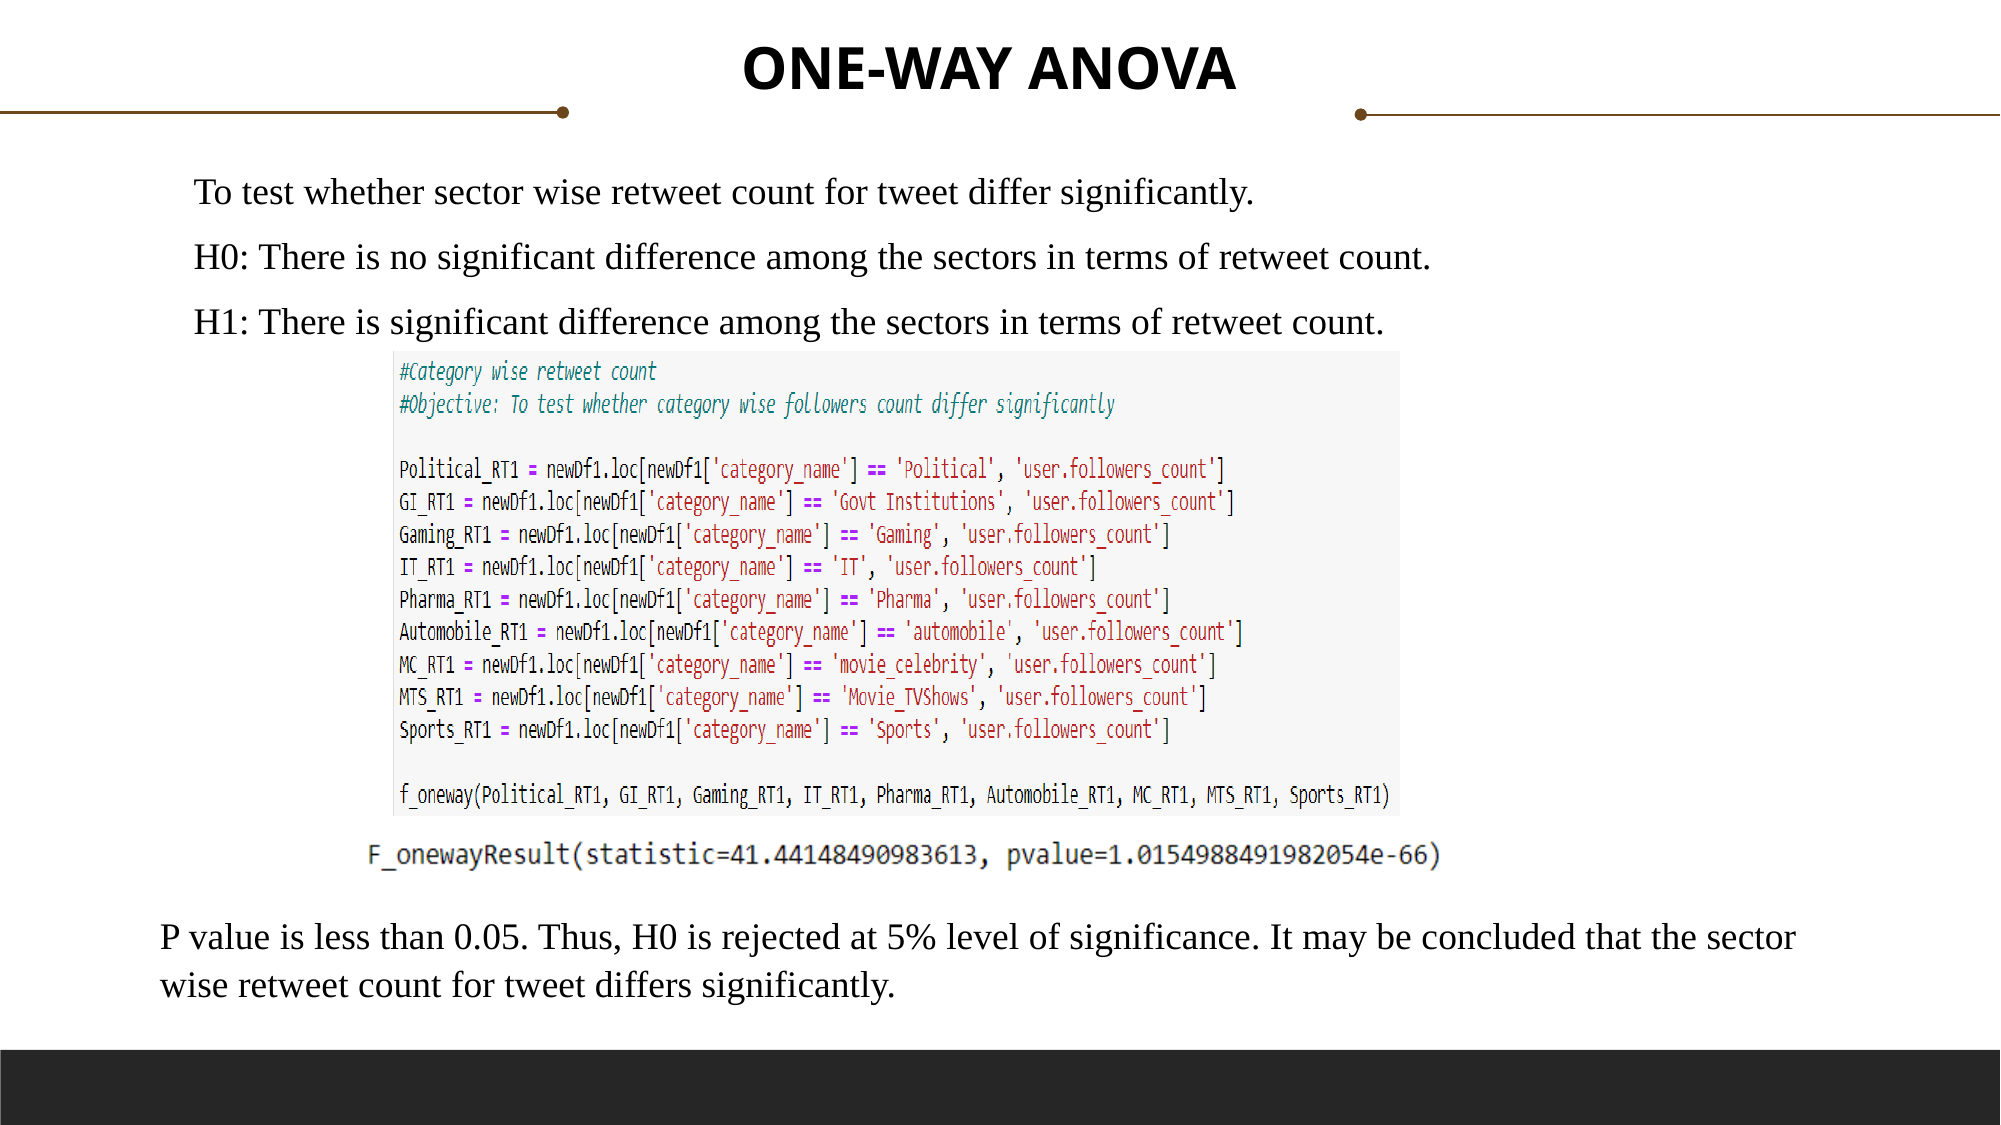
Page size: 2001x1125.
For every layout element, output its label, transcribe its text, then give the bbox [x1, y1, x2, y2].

picture [355, 824, 1487, 900]
picture [392, 351, 1400, 817]
text_box ONE-WAY ANOVA [26, 39, 1952, 103]
text_box To test whether sector wise retweet count for tweet differ significantly. H0: There is no significant difference among the sectors in terms of retweet count. H1: There is significant difference among the sectors in terms of retweet count. [178, 156, 1449, 349]
text_box P value is less than 0.05. Thus, H0 is rejected at 5% level of significance. It may be concluded that the sector wise retweet count for tweet differs significantly. [145, 901, 1833, 1013]
